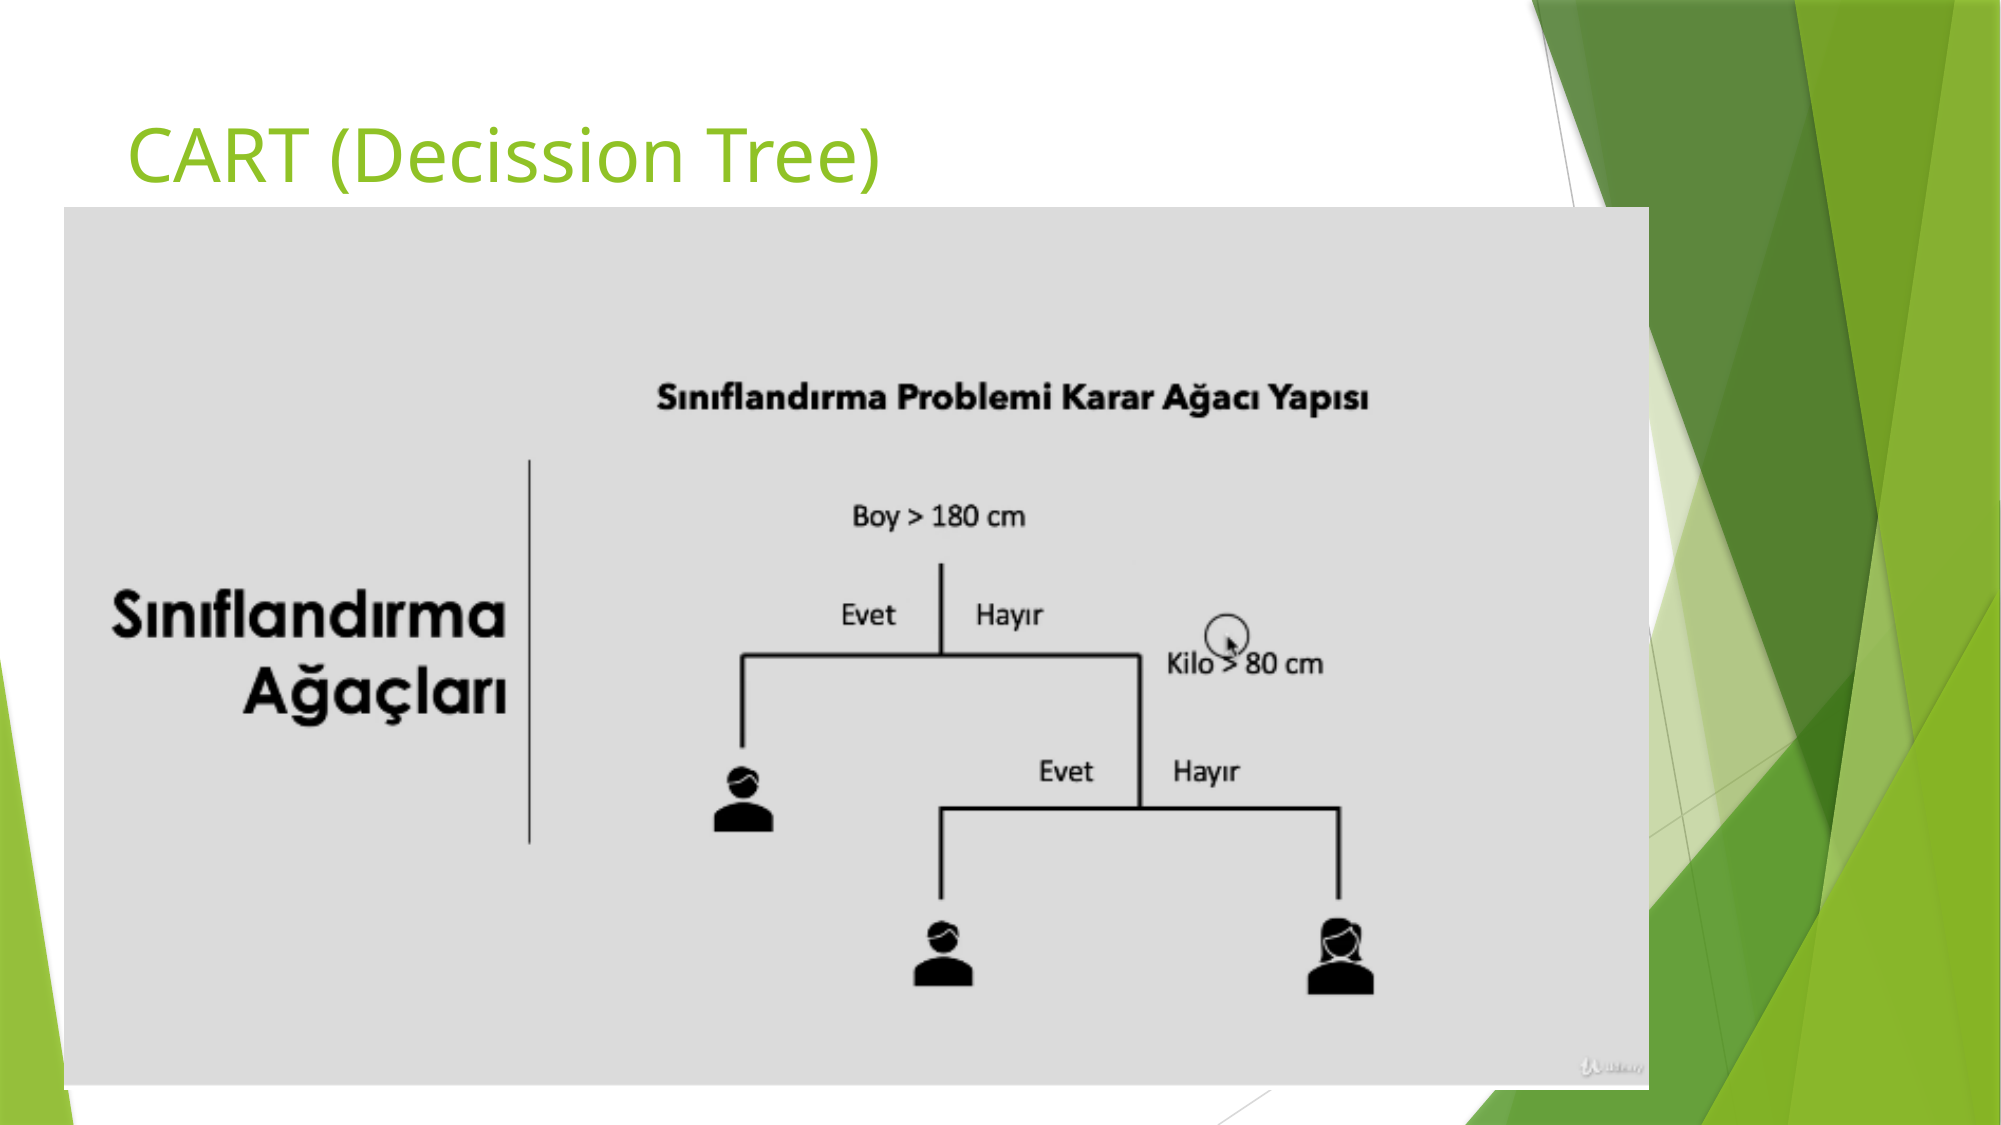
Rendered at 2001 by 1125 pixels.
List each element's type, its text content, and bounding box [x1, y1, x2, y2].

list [64, 206, 1650, 1091]
title CART (Decission Tree) [111, 99, 1522, 205]
